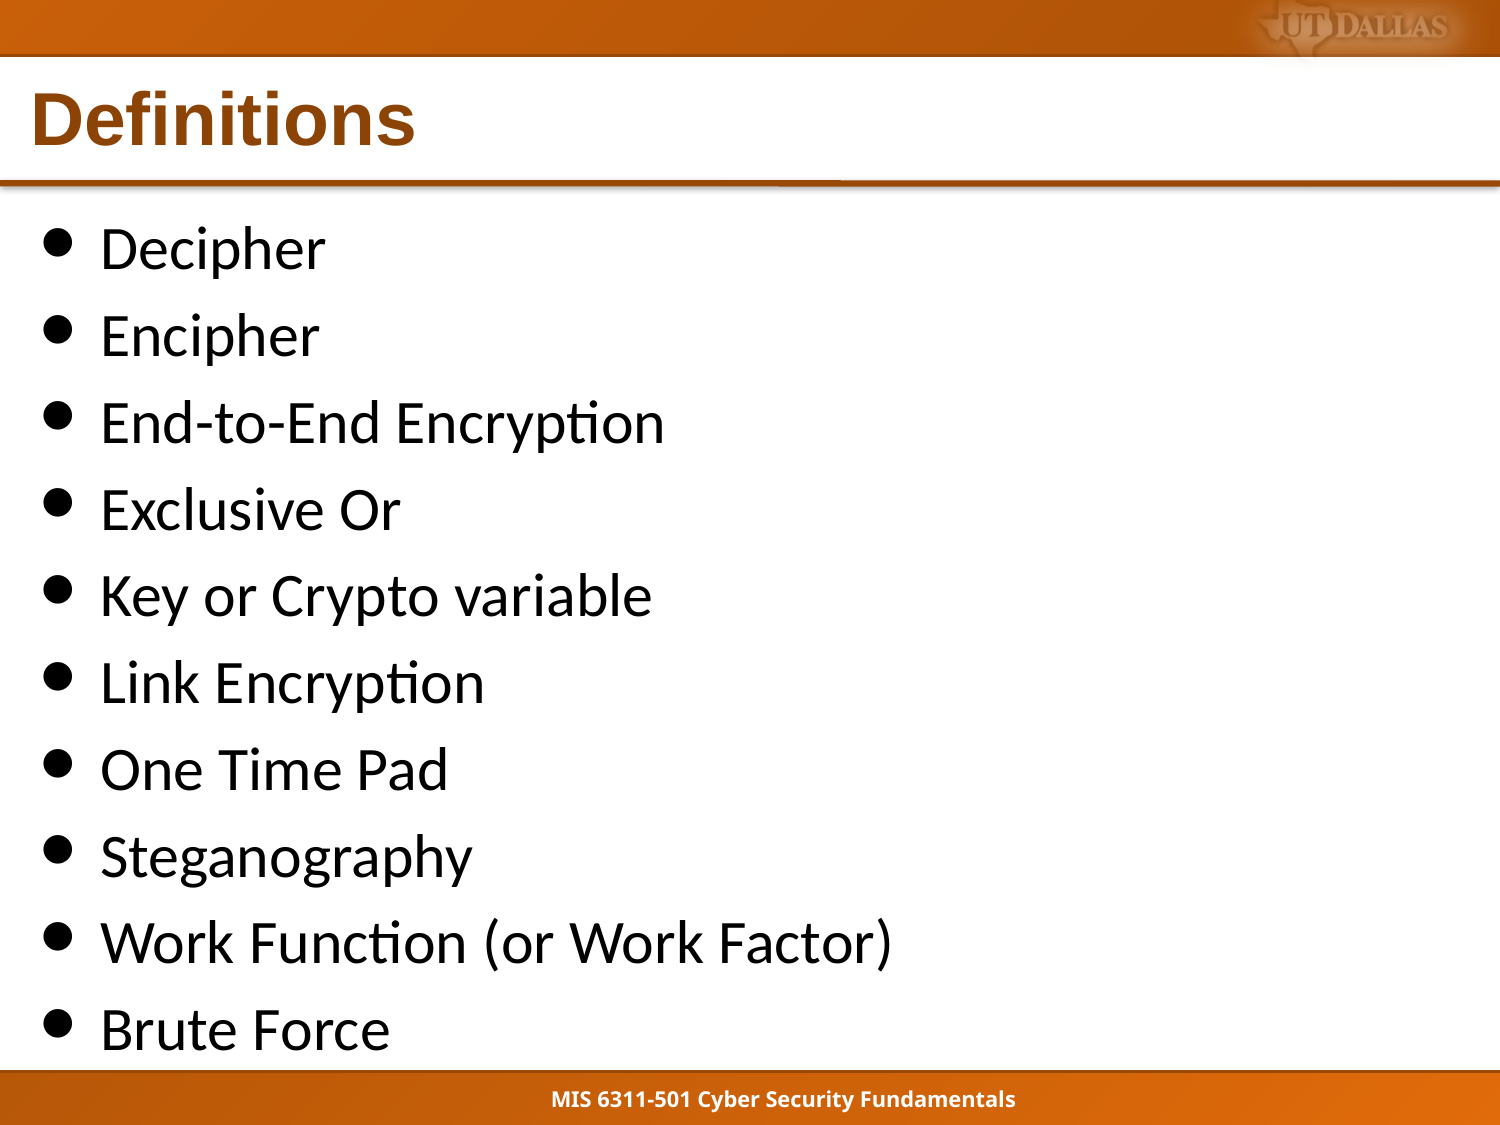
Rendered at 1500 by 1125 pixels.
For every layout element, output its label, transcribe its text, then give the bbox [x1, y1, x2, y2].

list Decipher Encipher End-to-End Encryption Exclusive Or Key or Crypto variable Link Encryption One Time Pad Steganography Work Function (or Work Factor) Brute Force [24, 199, 1500, 1077]
title Definitions [0, 64, 1500, 178]
picture [1218, 0, 1500, 64]
